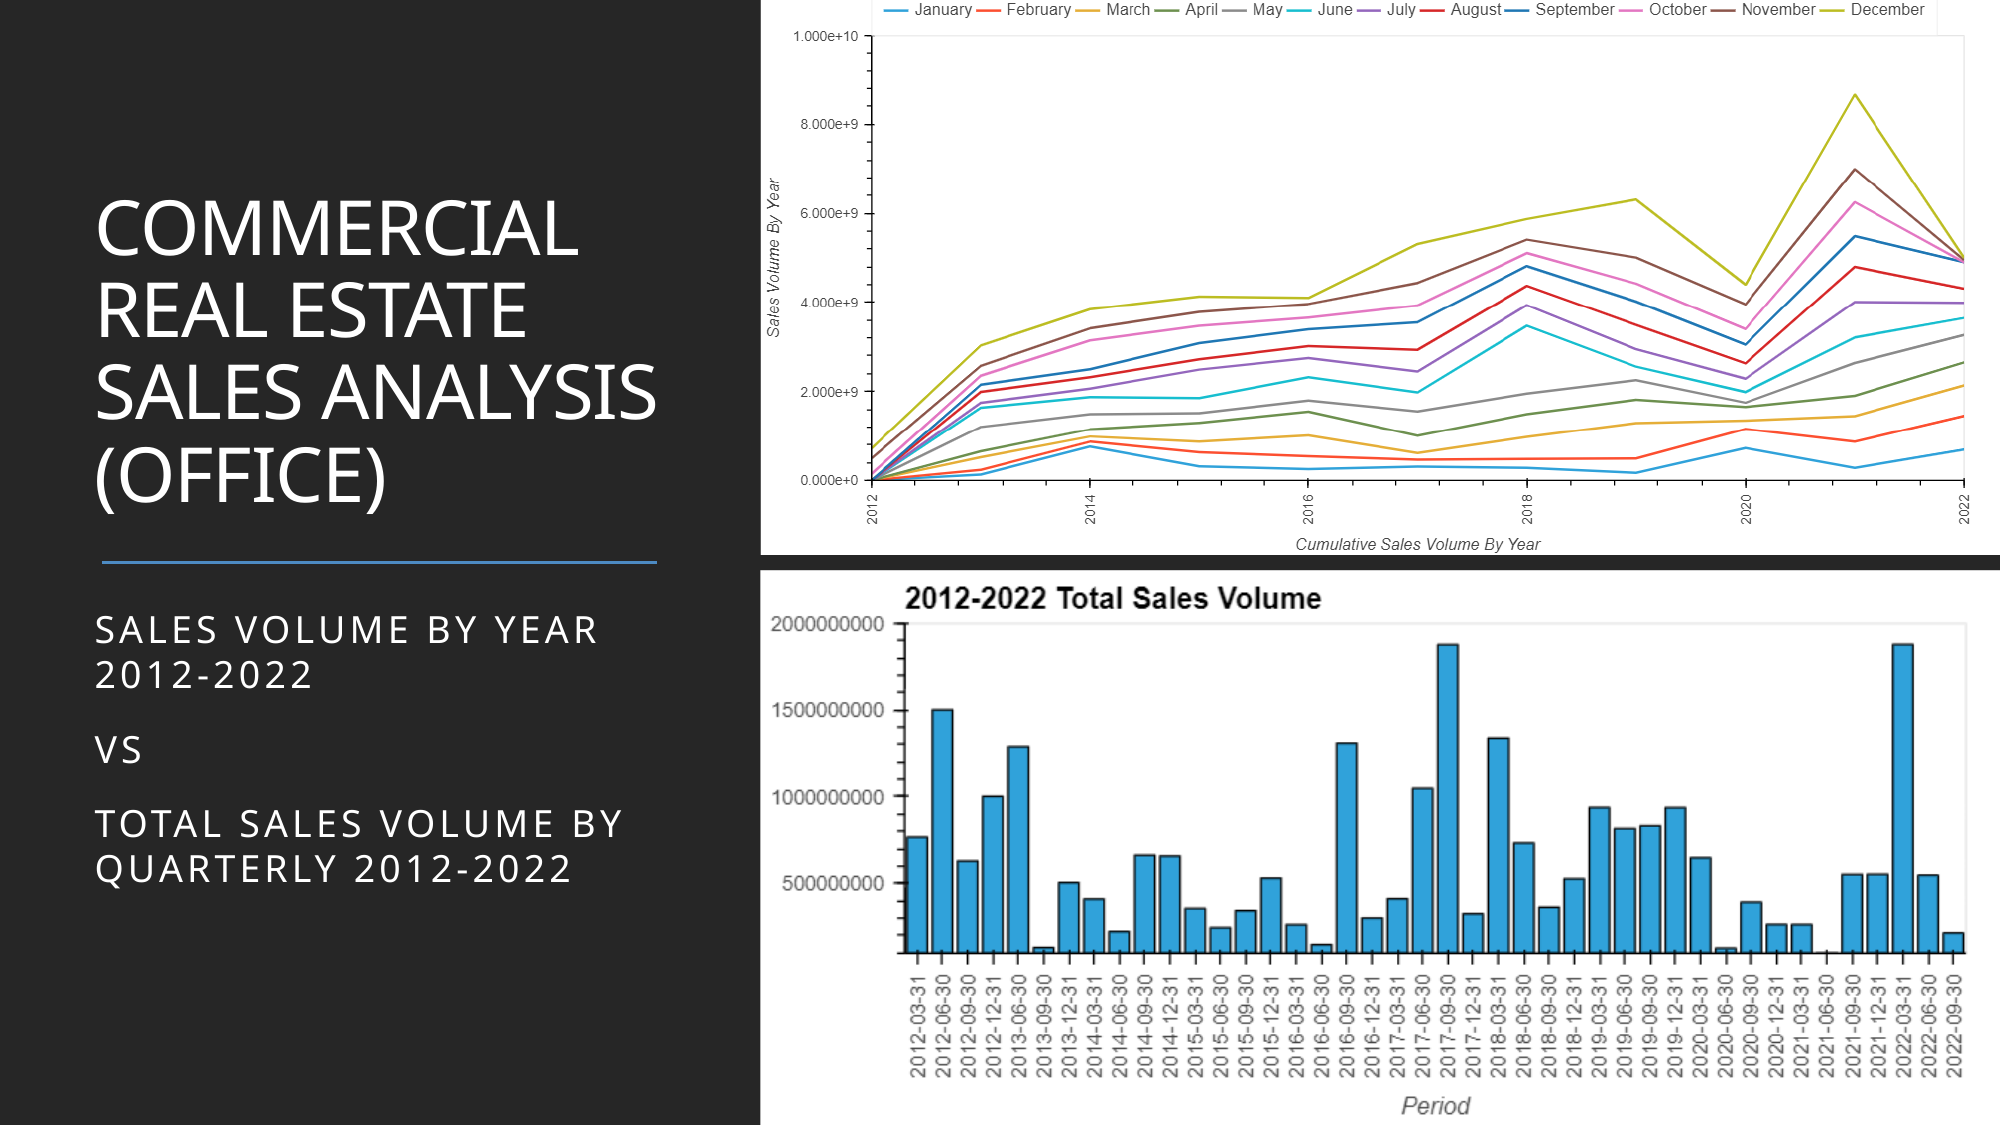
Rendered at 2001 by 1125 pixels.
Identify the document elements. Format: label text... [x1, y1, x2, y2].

title COMMERCIAL REAL ESTATE SALES ANALYSIS (OFFICE) [79, 104, 680, 527]
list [759, 569, 2000, 1125]
list Sales volume by year 2012-2022 Vs Total Sales volume by quarterly 2012-2022 [79, 598, 680, 1011]
picture [759, 0, 2000, 556]
text_box [0, 0, 2000, 1125]
